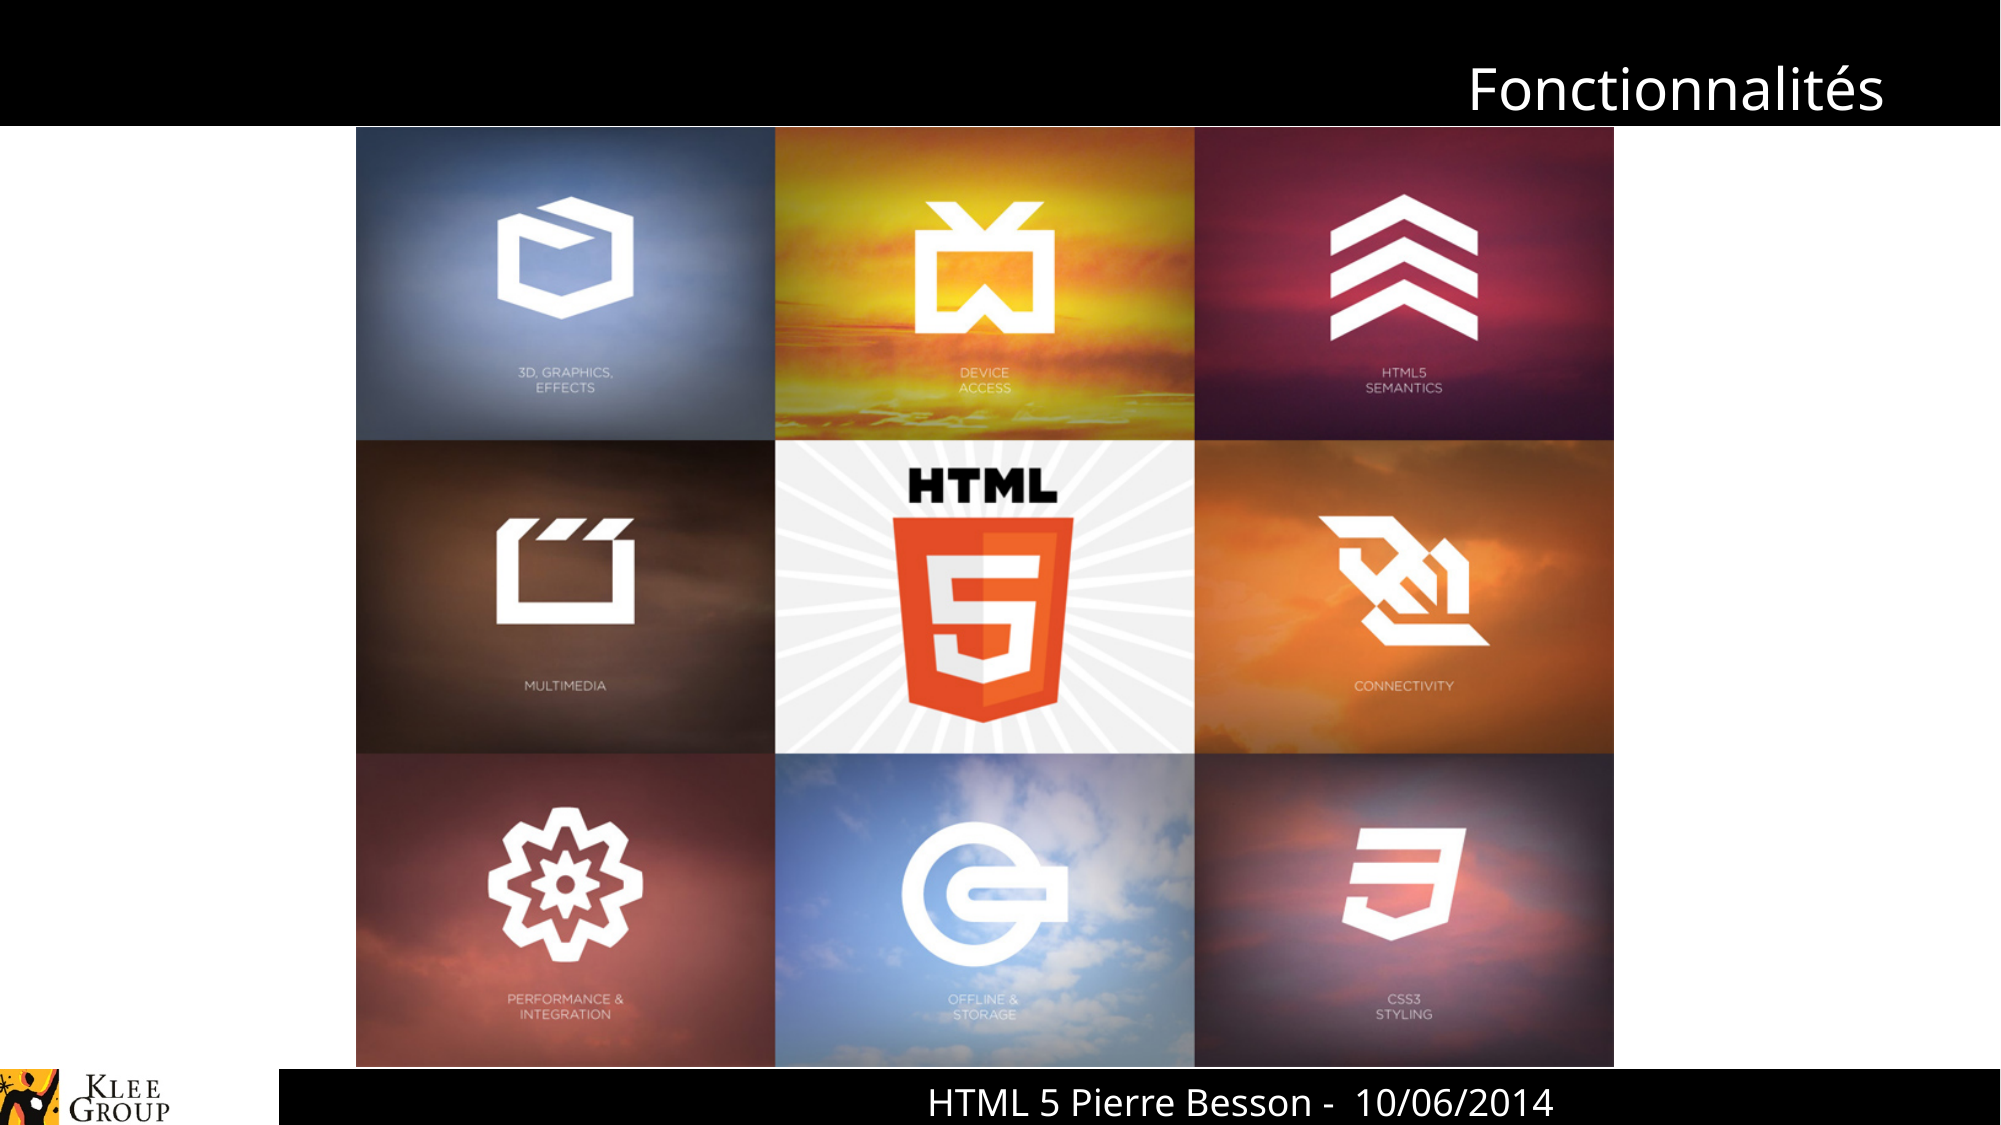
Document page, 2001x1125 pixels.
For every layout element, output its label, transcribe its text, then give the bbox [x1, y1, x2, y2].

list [356, 127, 1614, 1067]
title Fonctionnalités [99, 45, 1900, 126]
picture [0, 1069, 170, 1125]
